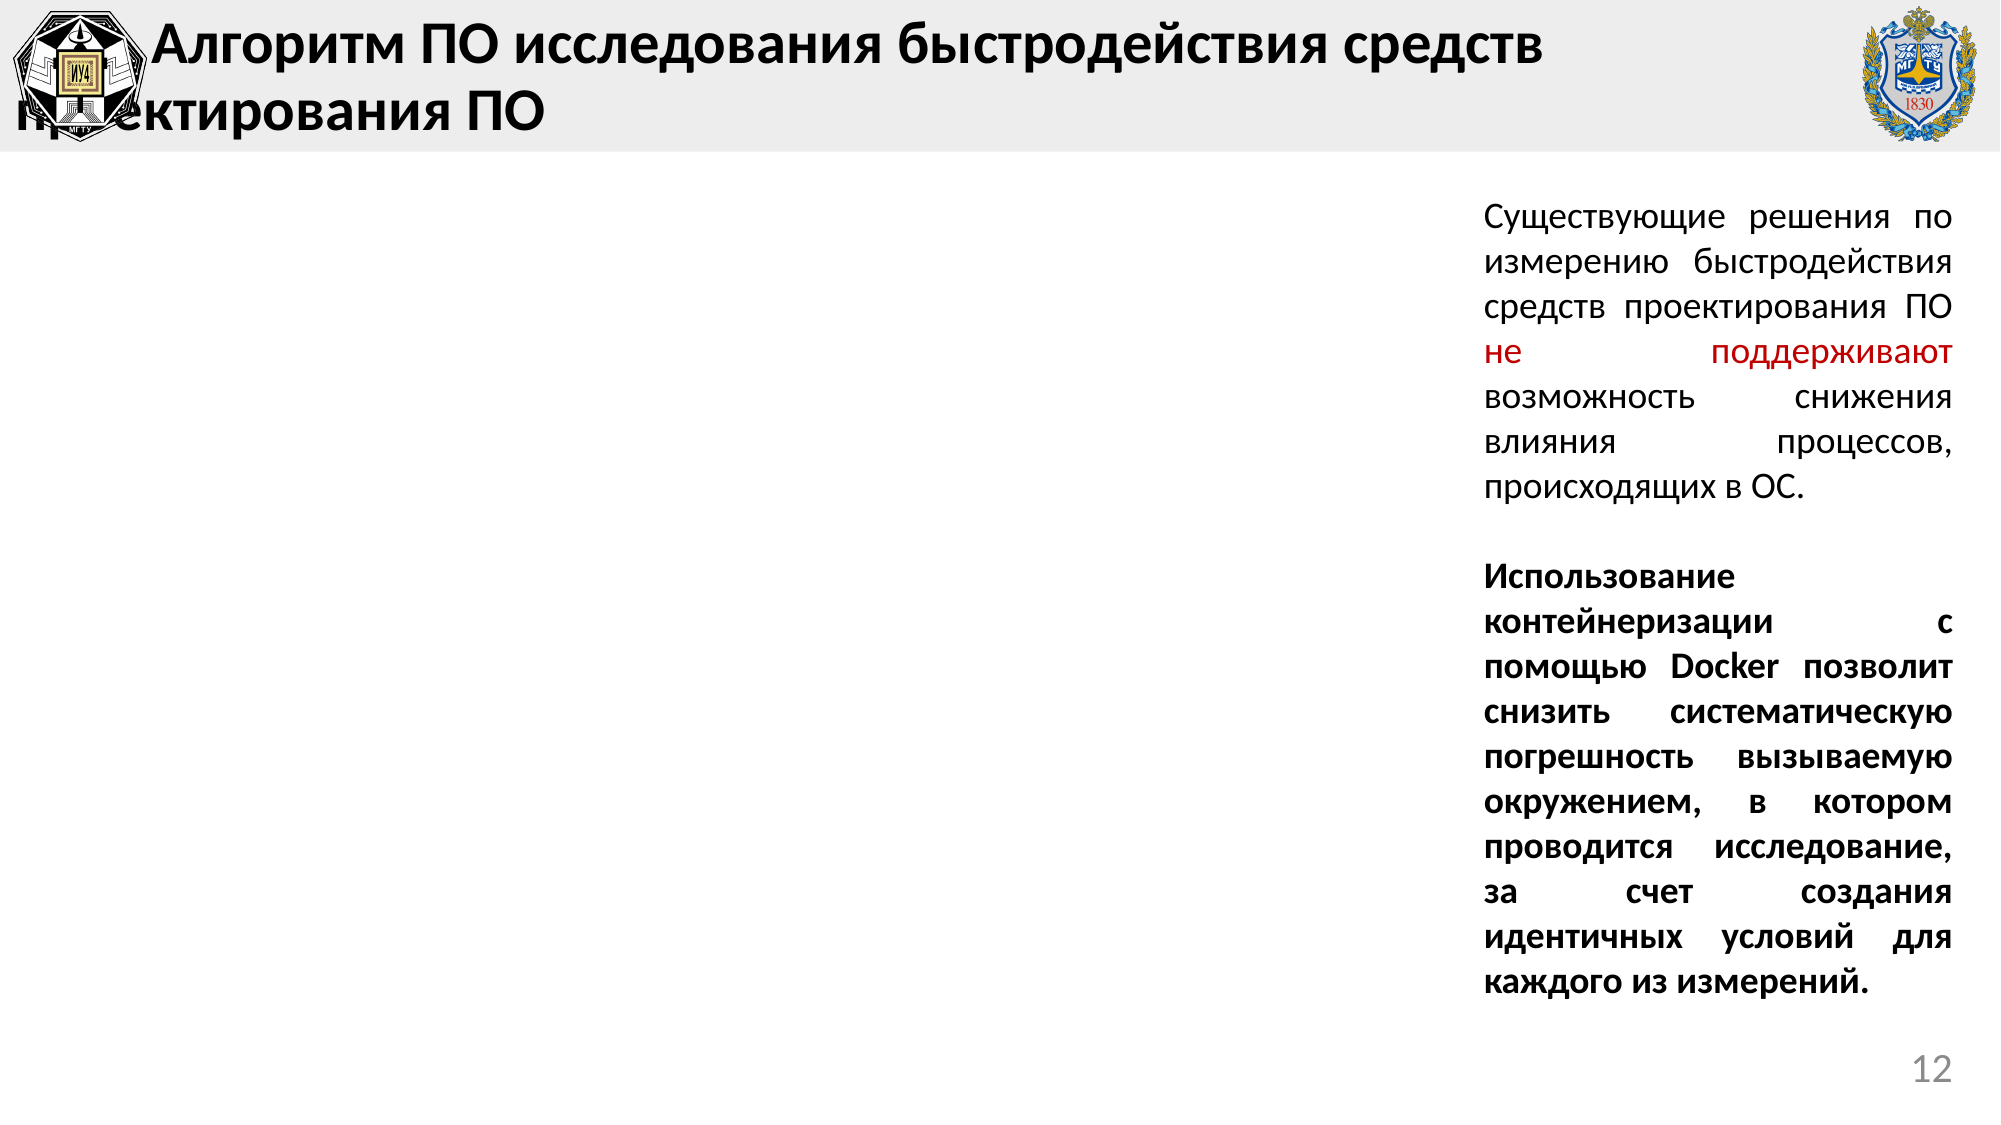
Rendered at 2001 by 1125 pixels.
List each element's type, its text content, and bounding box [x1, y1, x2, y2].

picture [13, 11, 147, 142]
picture [1862, 5, 1977, 142]
slide_number 12 [1517, 1036, 1968, 1097]
text_box Существующие решения по измерению быстродействия средств проектирования ПО не поддерживают возможность снижения влияния процессов, происходящих в ОС. Использование контейнеризации с помощью Docker позволит снизить систематическую погрешность вызываемую окружением, в котором проводится исследование, за счет создания идентичных условий для каждого из измерений. [1468, 183, 1968, 1009]
text_box Алгоритм ПО исследования быстродействия средств проектирования ПО [0, 0, 2000, 152]
